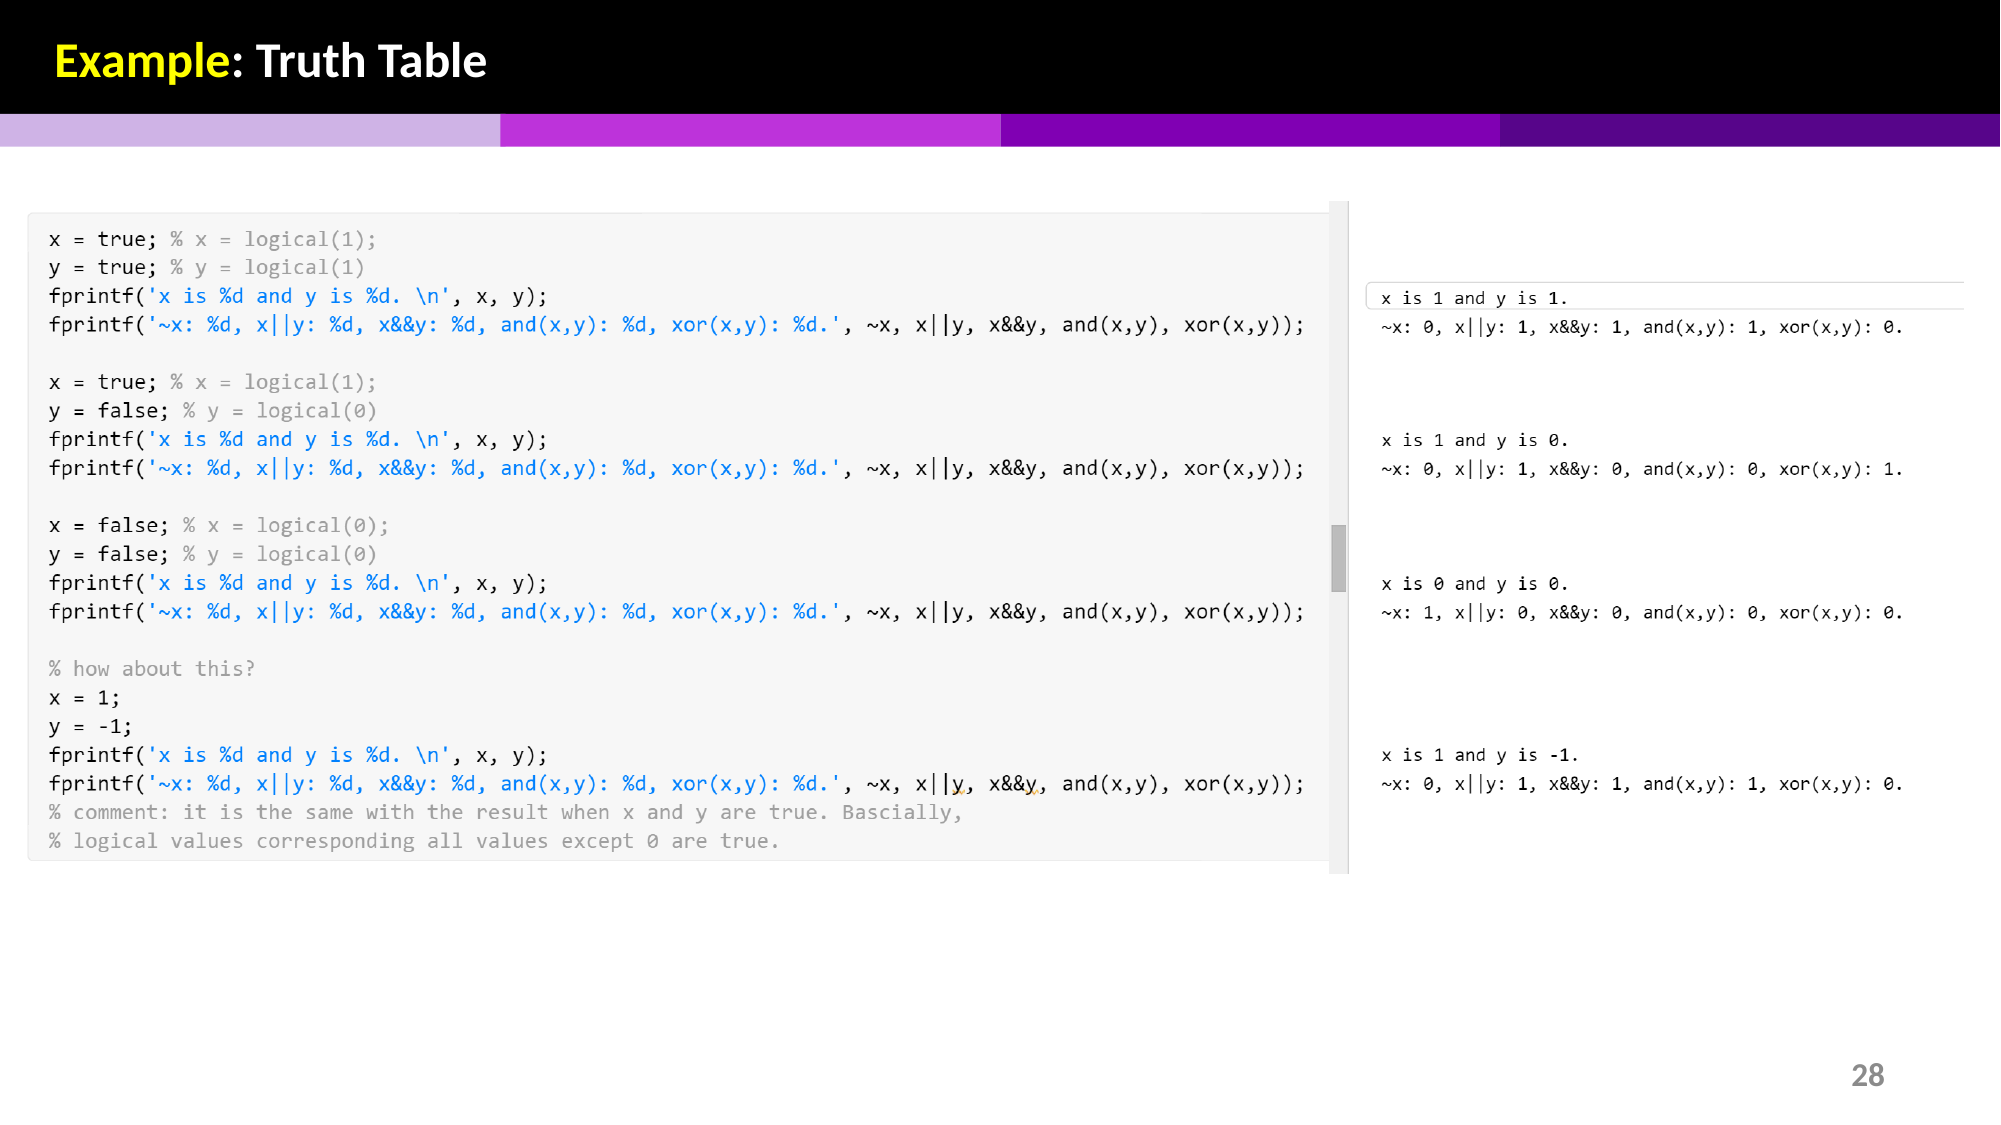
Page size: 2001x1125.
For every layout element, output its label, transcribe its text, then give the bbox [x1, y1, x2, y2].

picture [18, 201, 1964, 874]
list Example: Truth Table [39, 1, 1964, 114]
